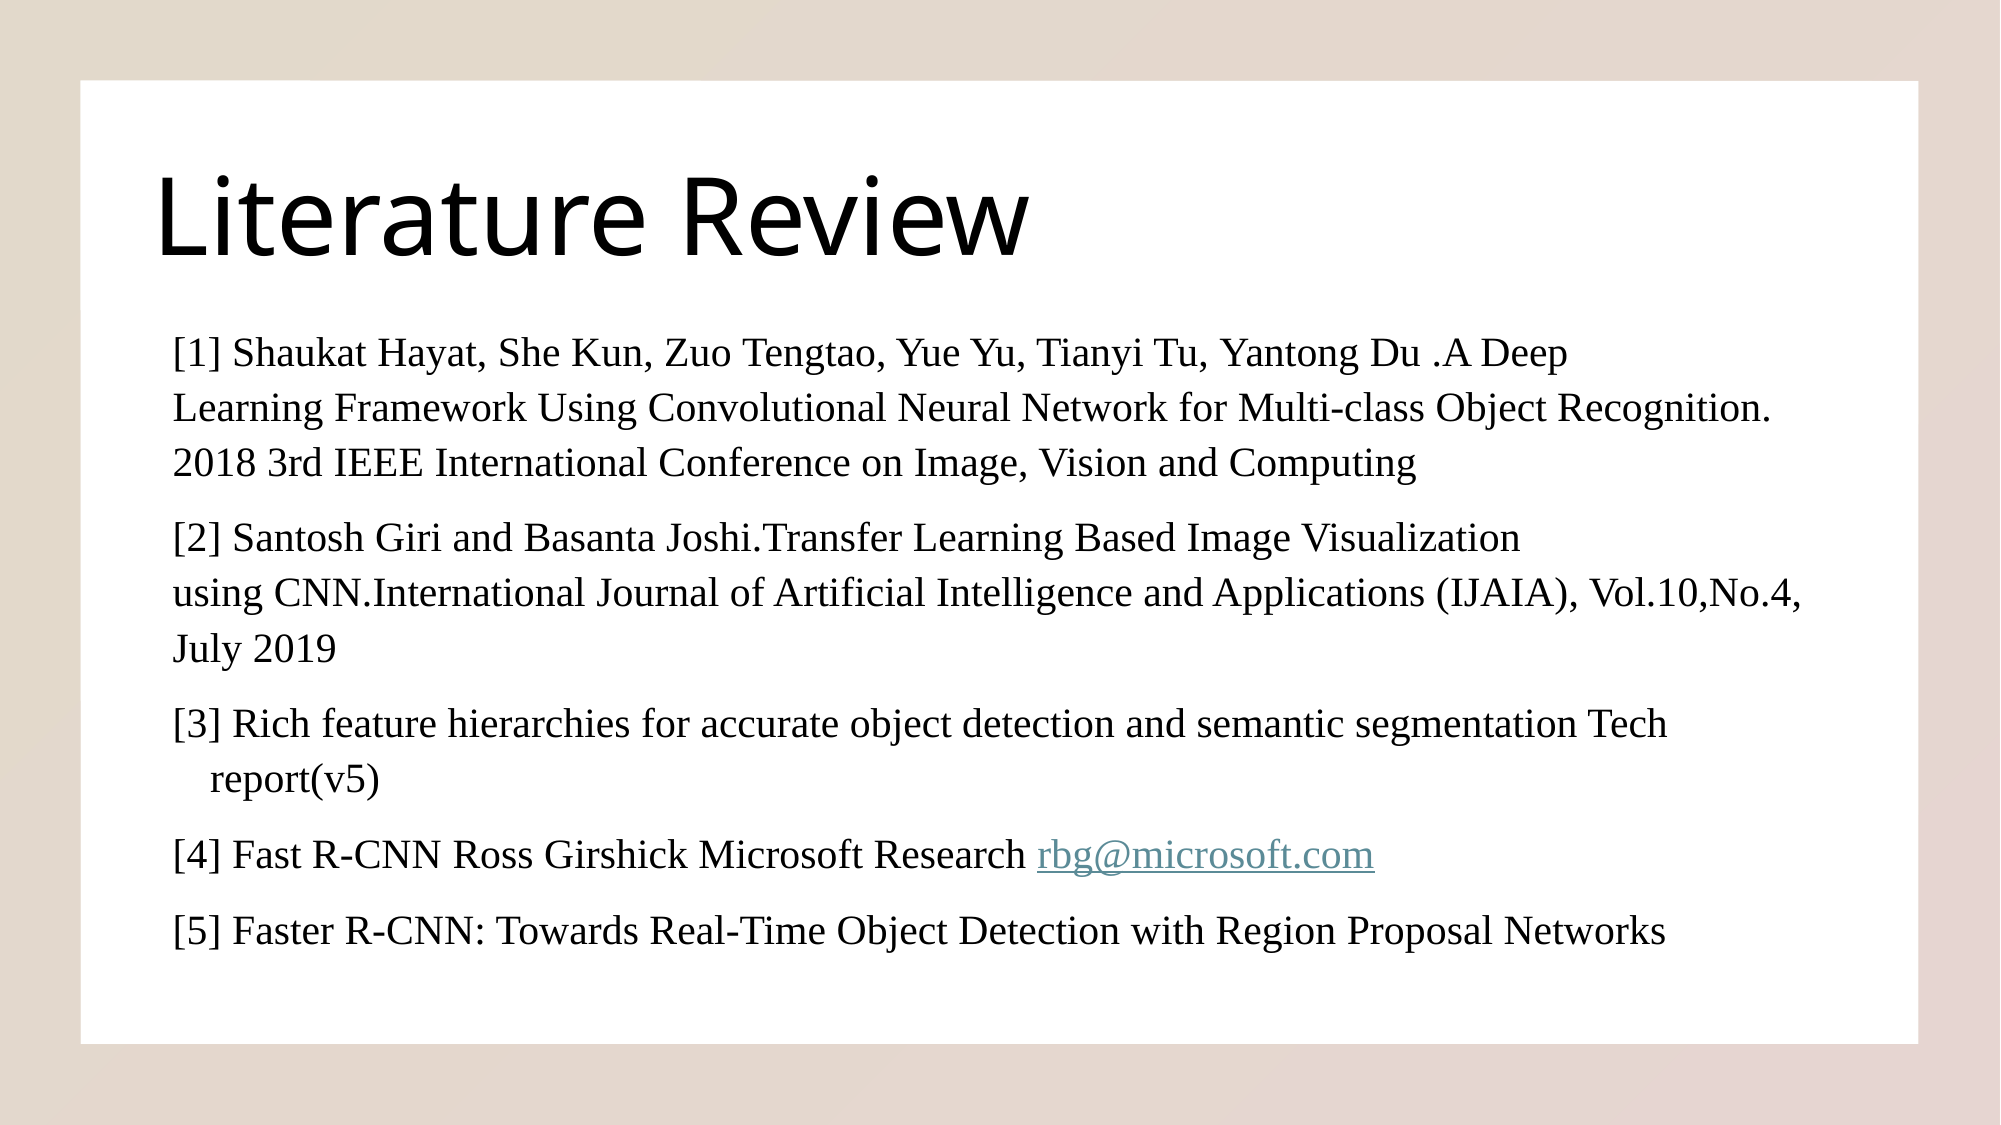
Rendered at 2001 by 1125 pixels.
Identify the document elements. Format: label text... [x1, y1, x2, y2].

title Literature Review [137, 111, 1863, 330]
list [1] Shaukat Hayat, She Kun, Zuo Tengtao, Yue Yu, Tianyi Tu, Yantong Du .A Deep Learning Framework Using Convolutional Neural Network for Multi-class Object Recognition. 2018 3rd IEEE International Conference on Image, Vision and Computing [2] Santosh Giri and Basanta Joshi.Transfer Learning Based Image Visualization using CNN.International Journal of Artificial Intelligence and Applications (IJAIA), Vol.10,No.4, July 2019 [3] Rich feature hierarchies for accurate object detection and semantic segmentation Tech report(v5) [4] Fast R-CNN Ross Girshick Microsoft Research rbg@microsoft.com [5] Faster R-CNN: Towards Real-Time Object Detection with Region Proposal Networks [120, 311, 1846, 968]
